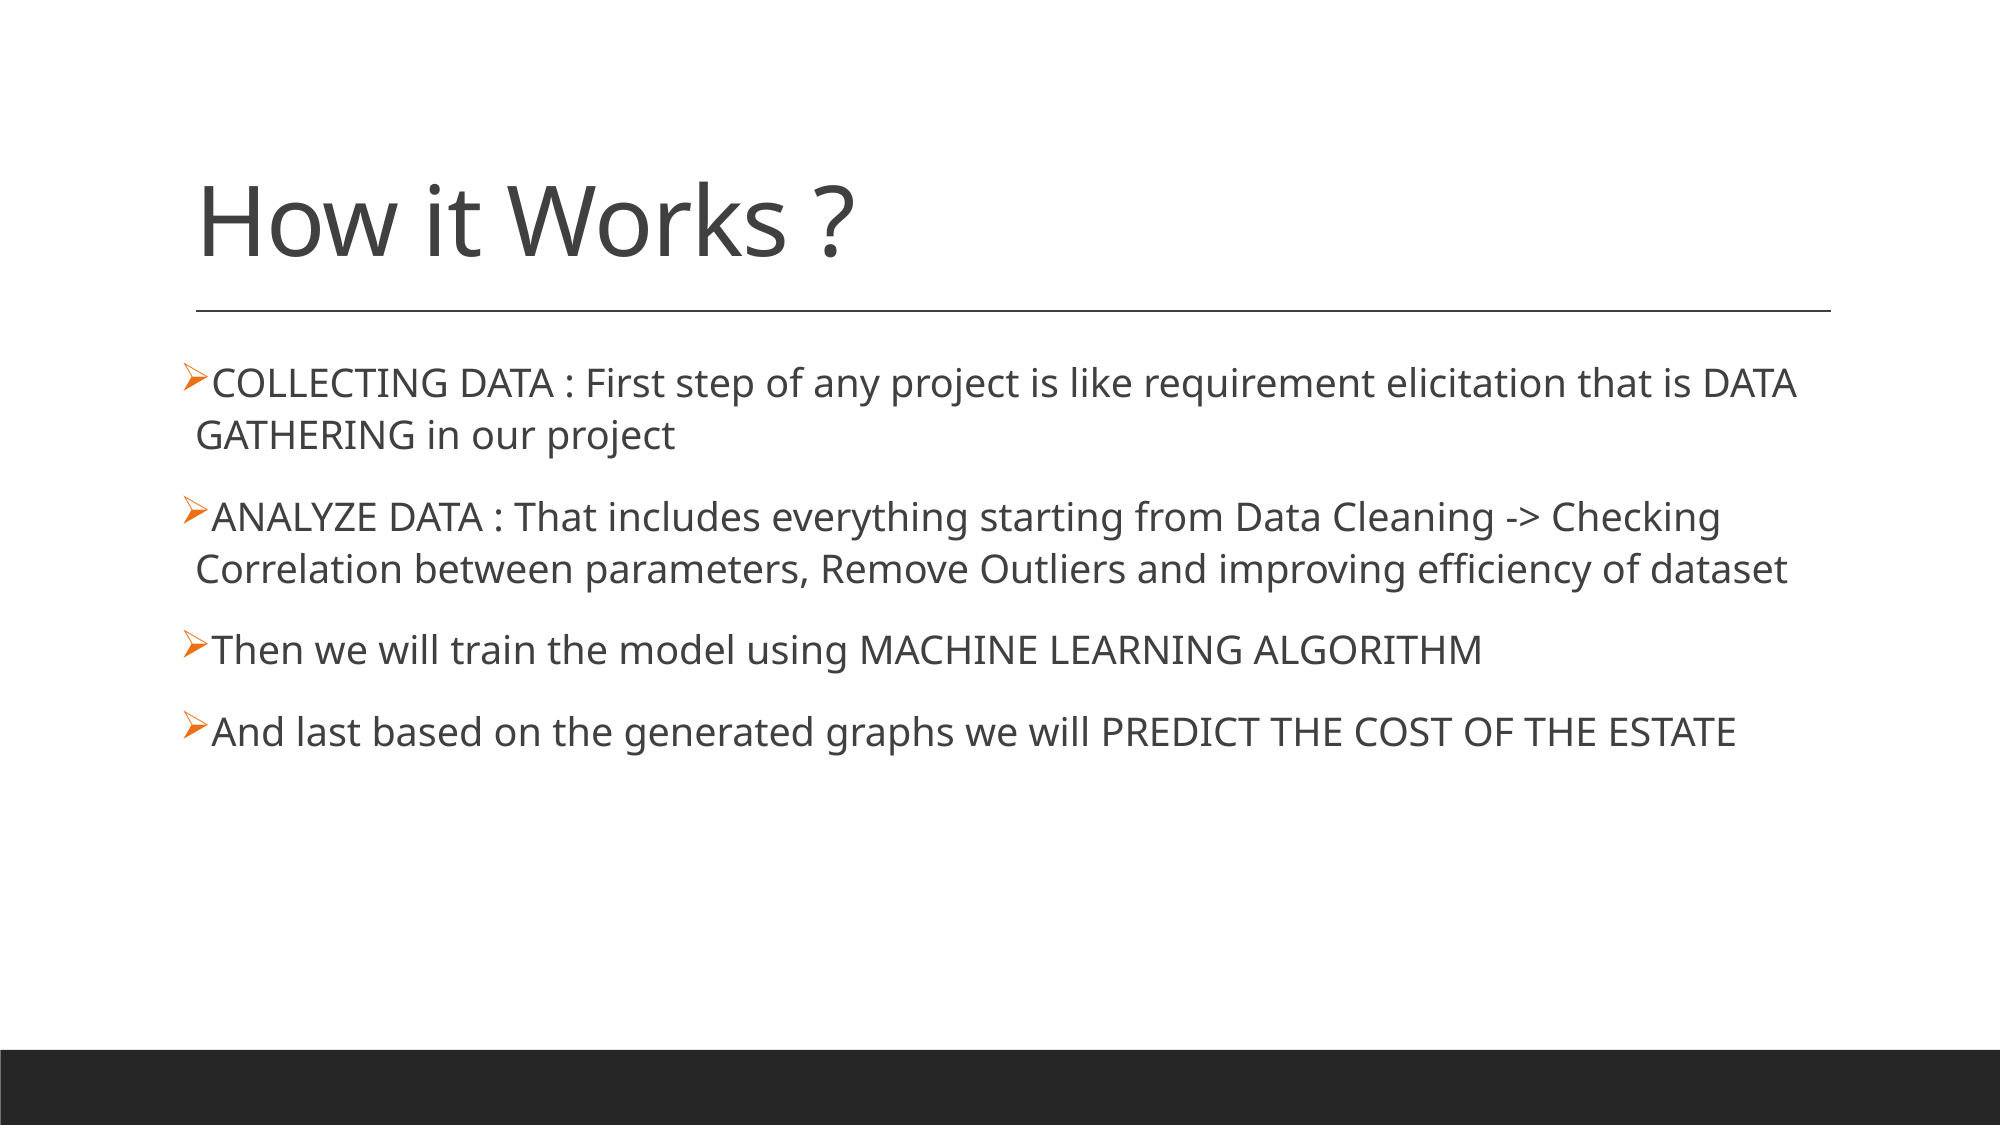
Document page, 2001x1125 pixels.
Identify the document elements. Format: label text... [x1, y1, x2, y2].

title How it Works ? [180, 47, 1830, 285]
list COLLECTING DATA : First step of any project is like requirement elicitation that is DATA GATHERING in our project ANALYZE DATA : That includes everything starting from Data Cleaning -> Checking Correlation between parameters, Remove Outliers and improving efficiency of dataset Then we will train the model using MACHINE LEARNING ALGORITHM And last based on the generated graphs we will PREDICT THE COST OF THE ESTATE [180, 345, 1830, 963]
